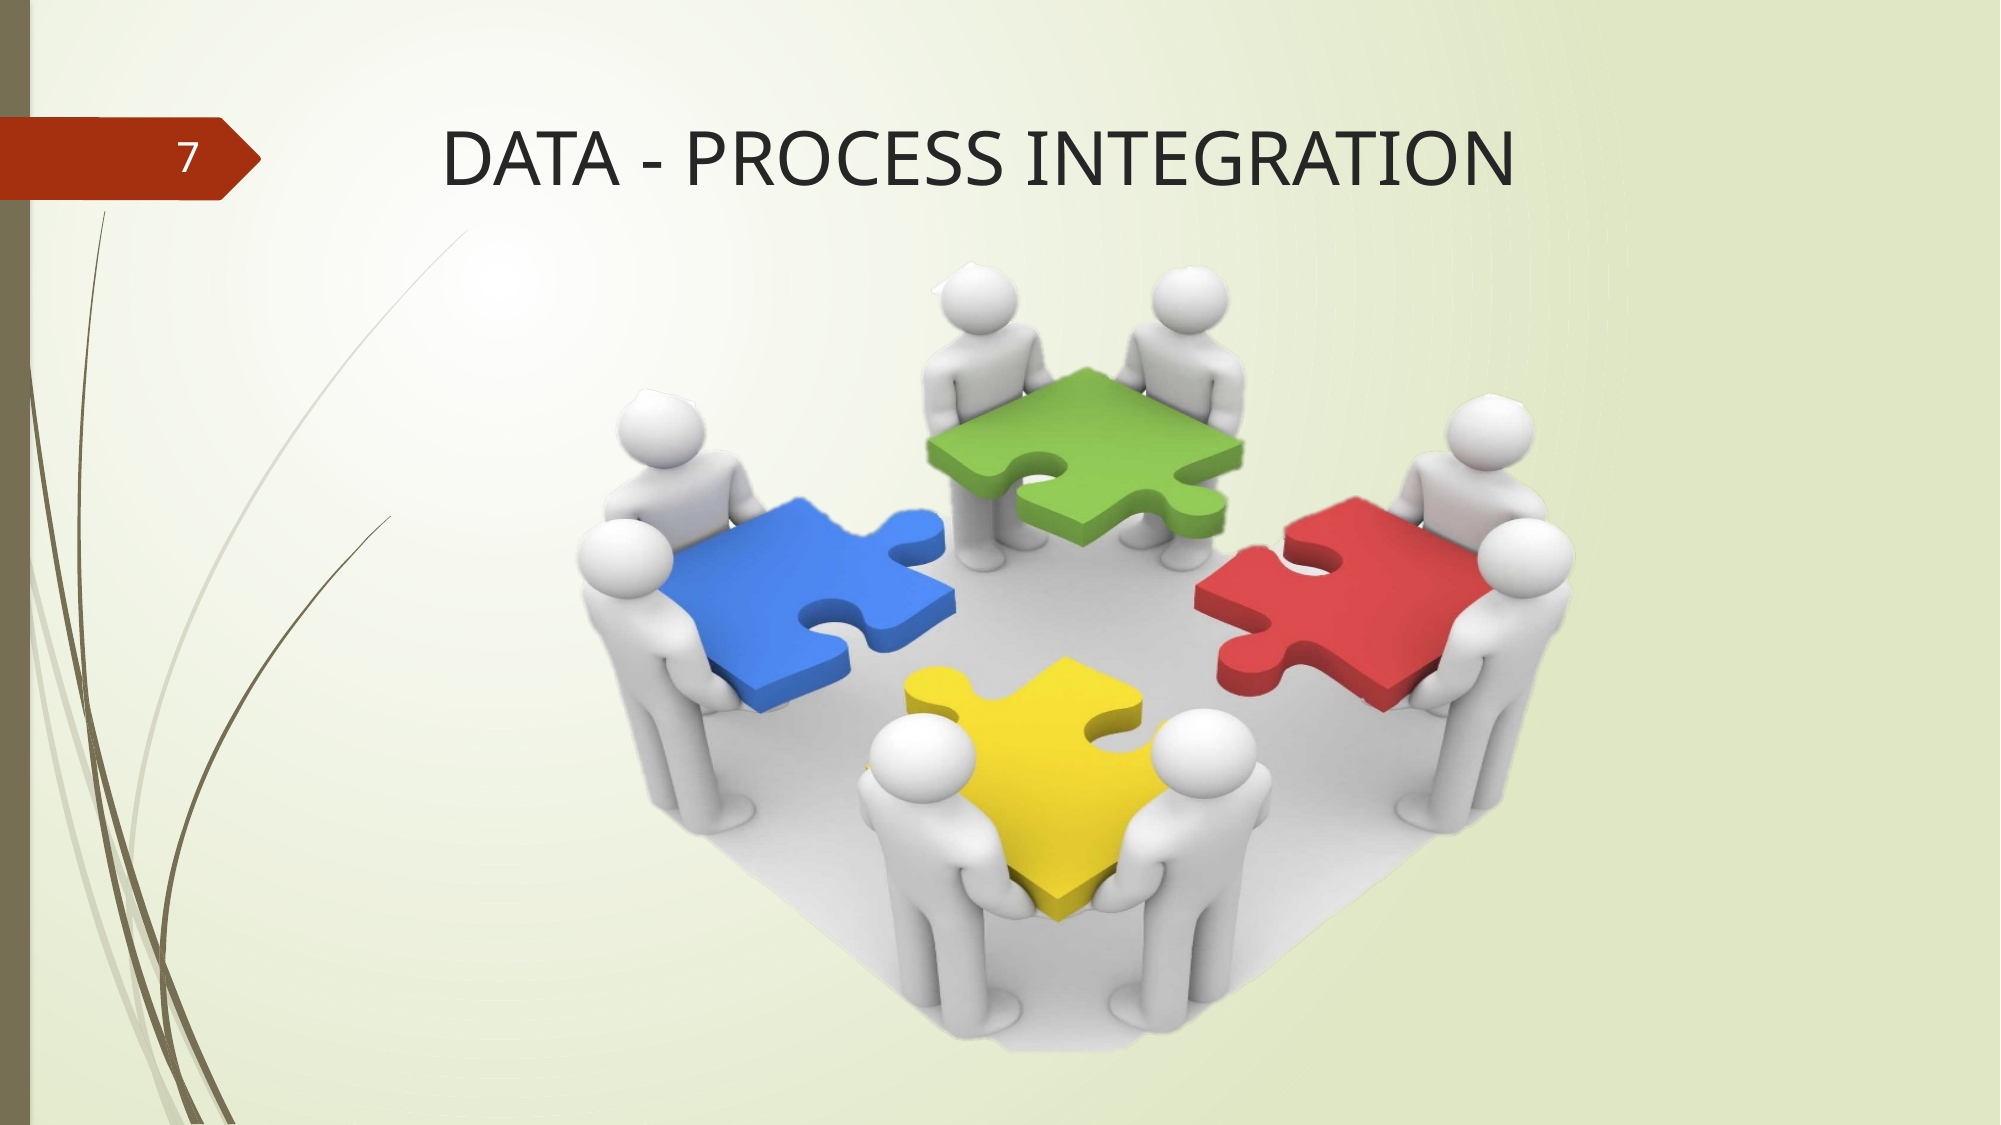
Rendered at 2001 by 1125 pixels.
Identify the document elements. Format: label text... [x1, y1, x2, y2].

title DATA - PROCESS INTEGRATION [425, 102, 1888, 313]
picture [369, 224, 1778, 1125]
slide_number 7 [87, 129, 216, 190]
